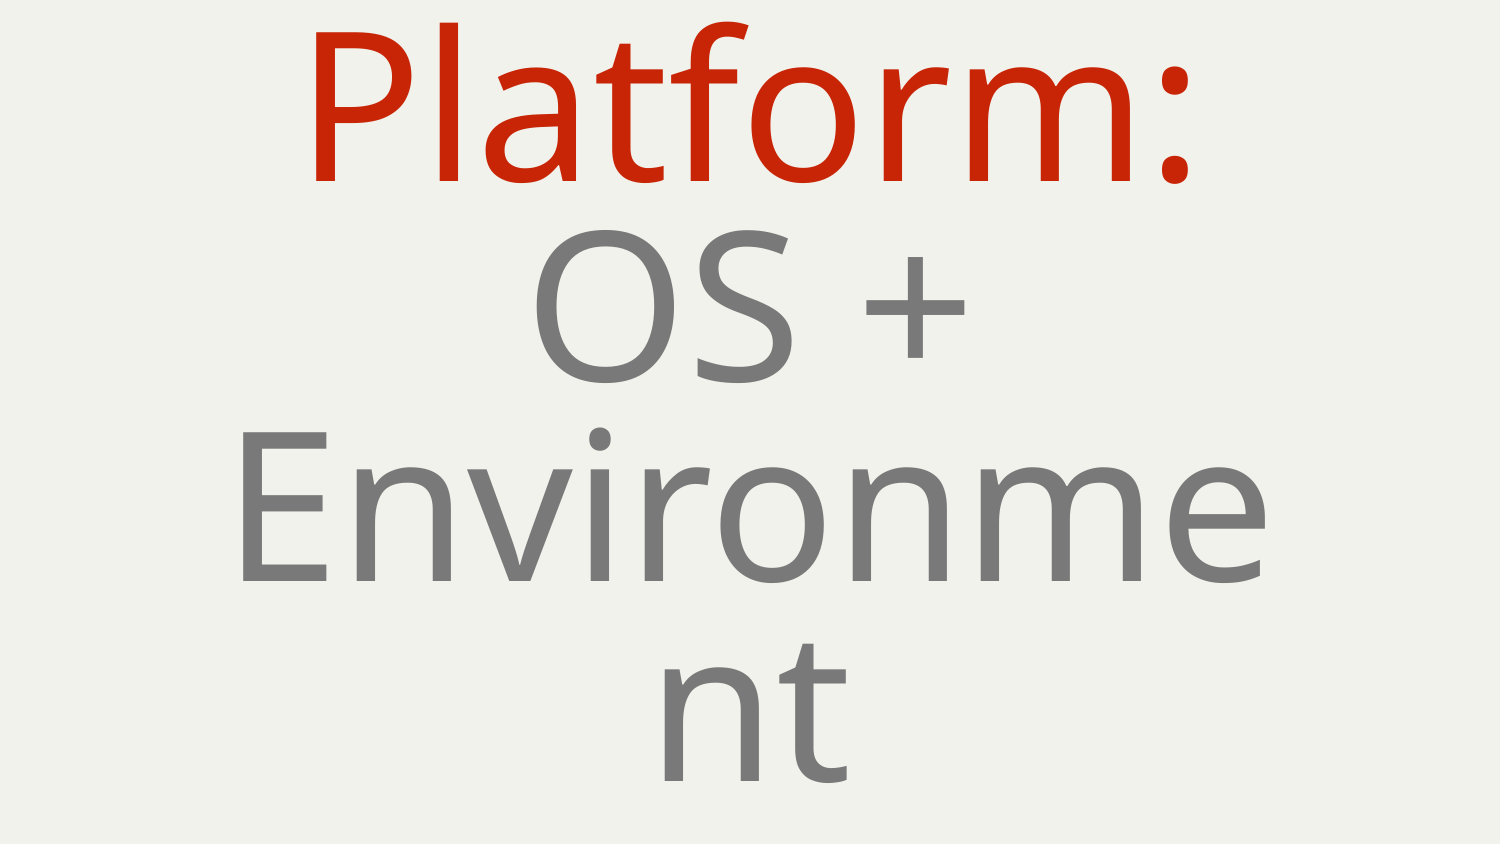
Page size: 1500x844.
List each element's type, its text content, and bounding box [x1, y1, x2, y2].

list Platform: OS + Environment [181, 209, 1319, 634]
